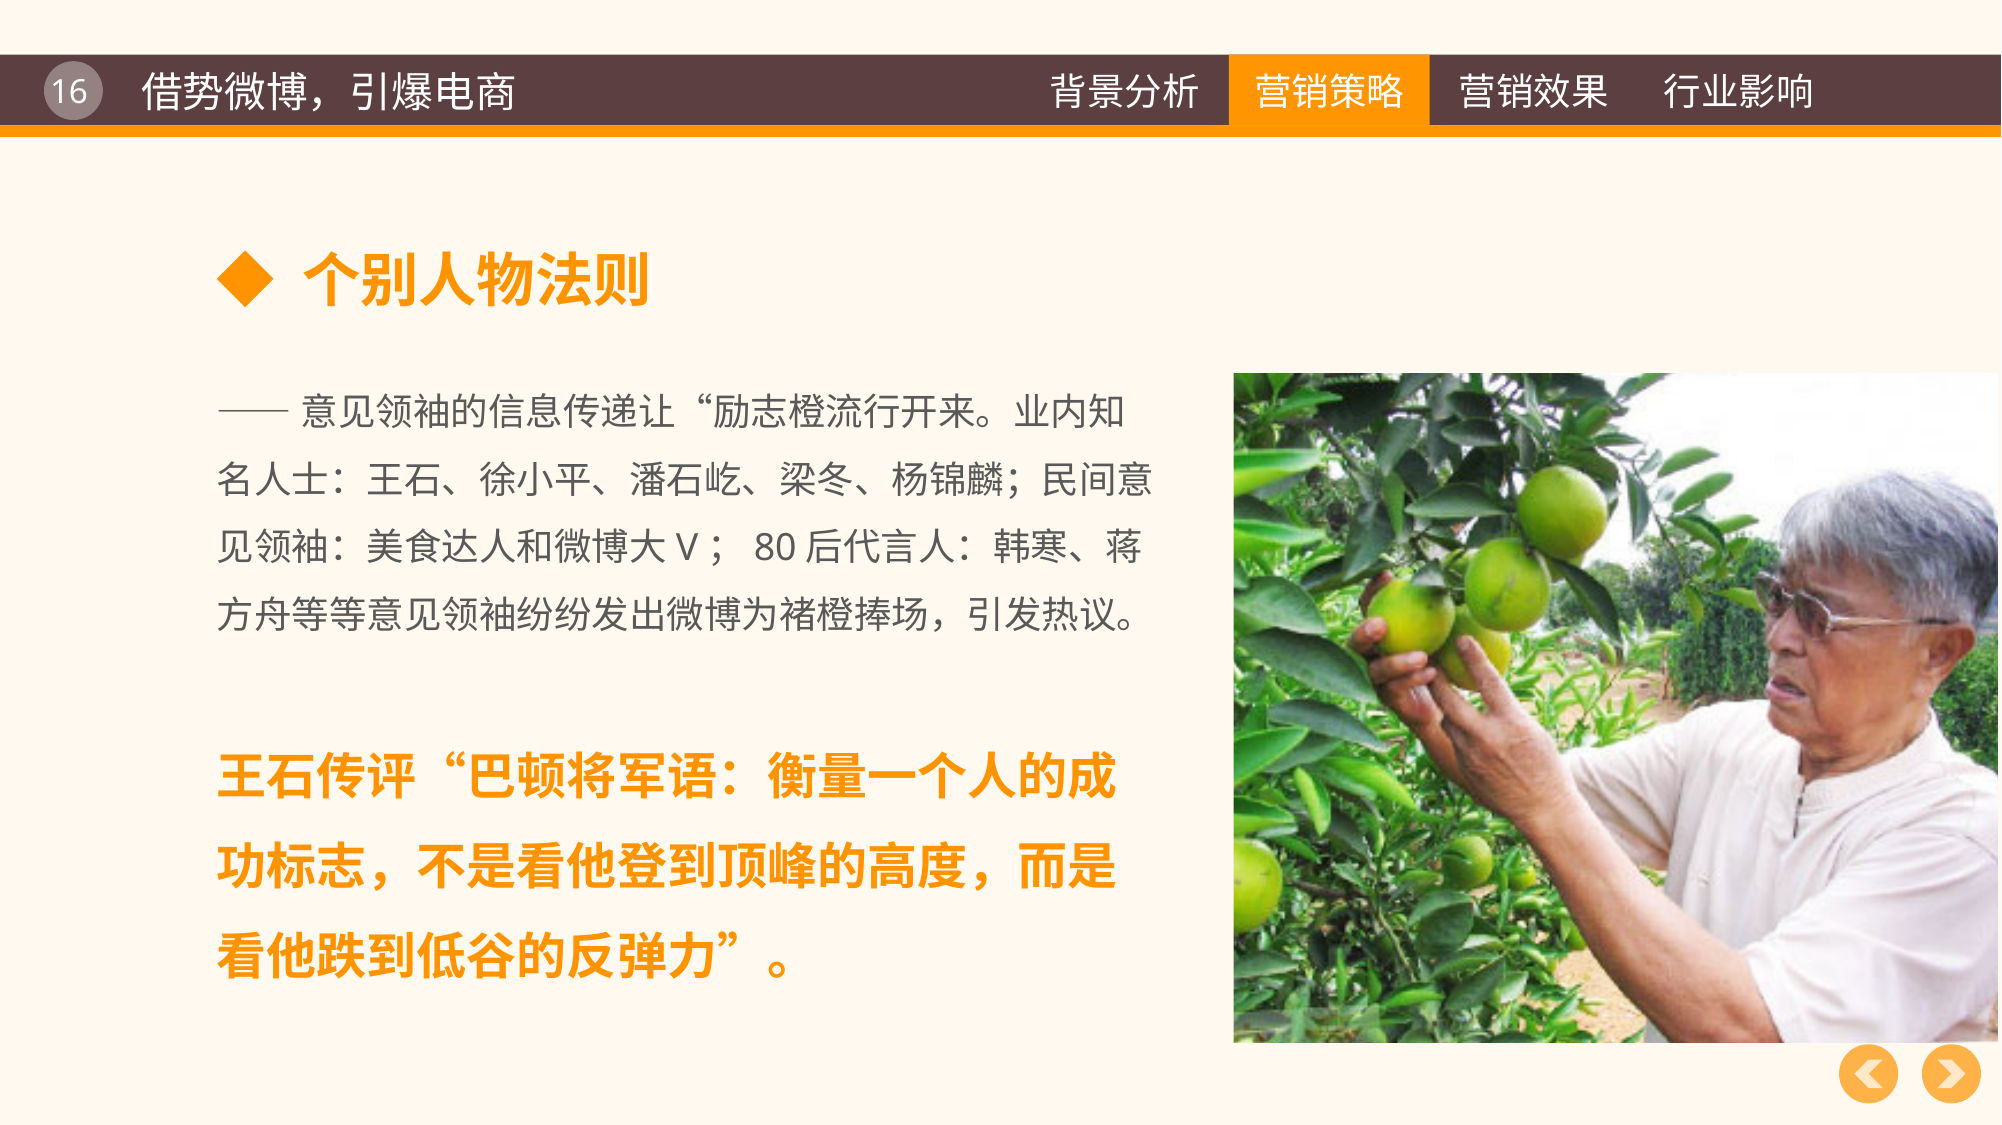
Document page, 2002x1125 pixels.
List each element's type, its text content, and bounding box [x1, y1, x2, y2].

text_box 借势微博，引爆电商 [126, 58, 966, 123]
text_box ◆ 个别人物法则 ——意见领袖的信息传递让“励志橙流行开来。业内知名人士：王石、徐小平、潘石屹、梁冬、杨锦麟；民间意见领袖：美食达人和微博大V；80后代言人：韩寒、蒋方舟等等意见领袖纷纷发出微博为褚橙捧场，引发热议。 [202, 200, 1178, 643]
text_box 王石传评“巴顿将军语：衡量一个人的成功标志，不是看他登到顶峰的高度，而是看他跌到低谷的反弹力”。 [202, 706, 1136, 992]
picture [1233, 373, 1999, 1044]
